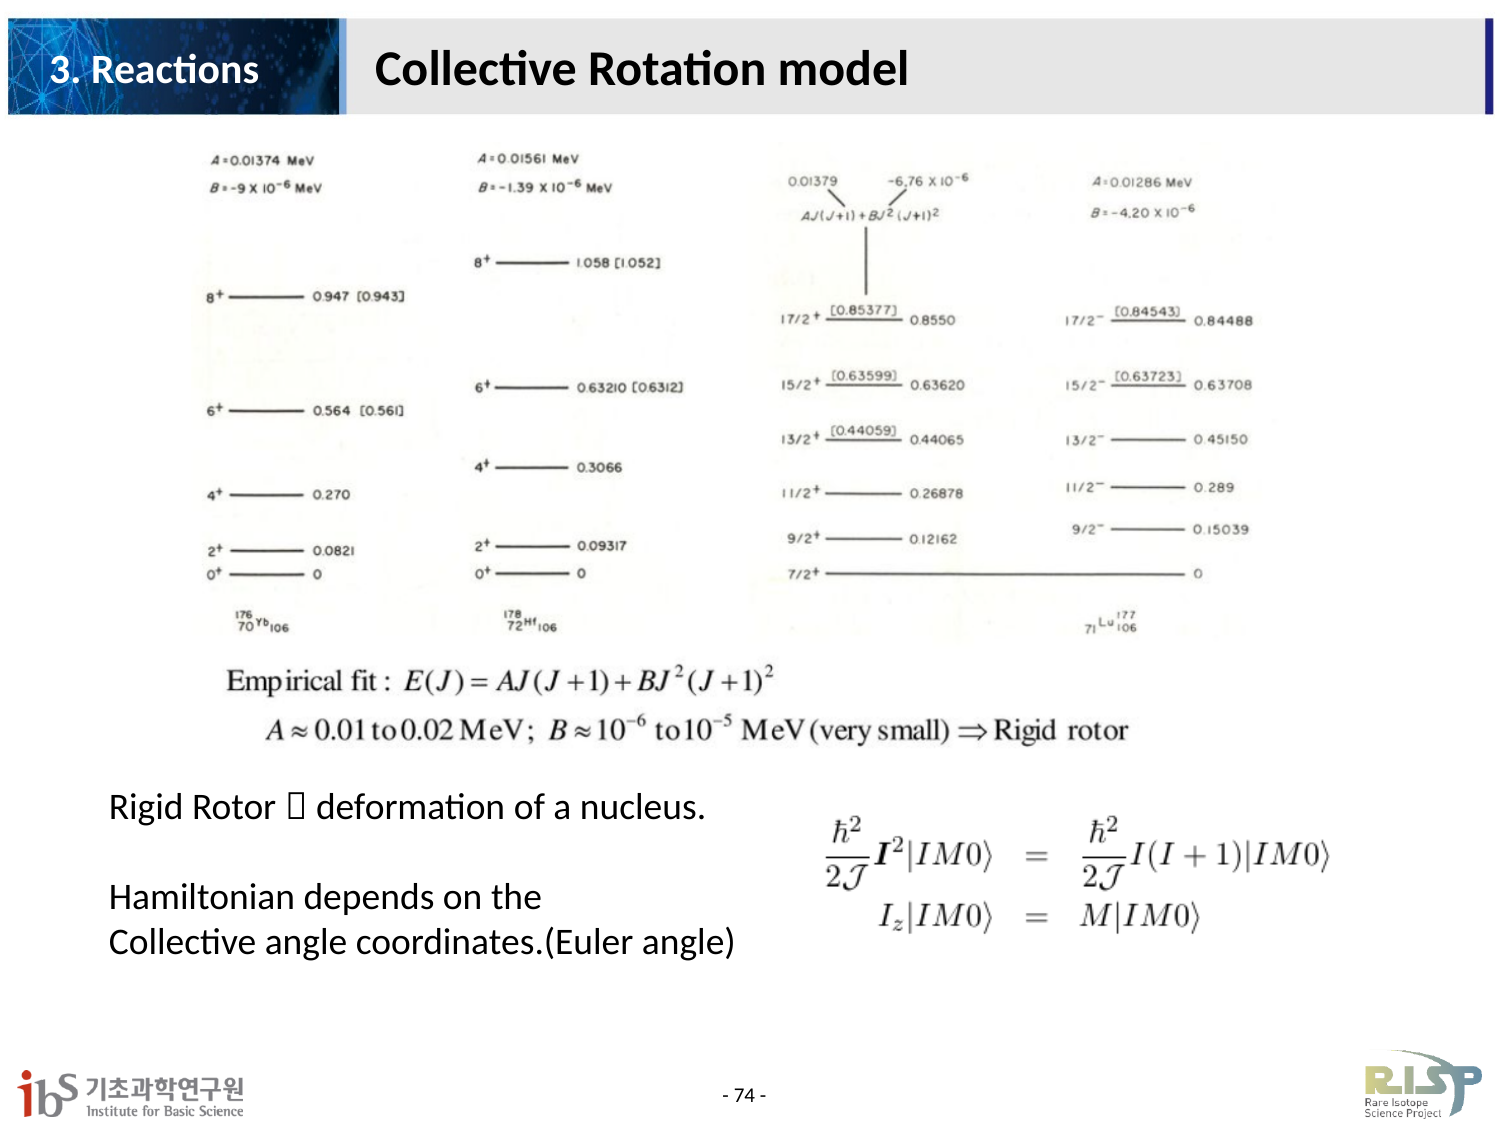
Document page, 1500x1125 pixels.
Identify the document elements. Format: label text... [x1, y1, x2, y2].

picture [2, 10, 1500, 130]
picture [191, 142, 1279, 753]
picture [808, 805, 1336, 945]
picture [1364, 1049, 1482, 1119]
picture [17, 1070, 243, 1117]
text_box Rigid Rotor  deformation of a nucleus. Hamiltonian depends on the Collective angle coordinates.(Euler angle) [94, 775, 752, 970]
